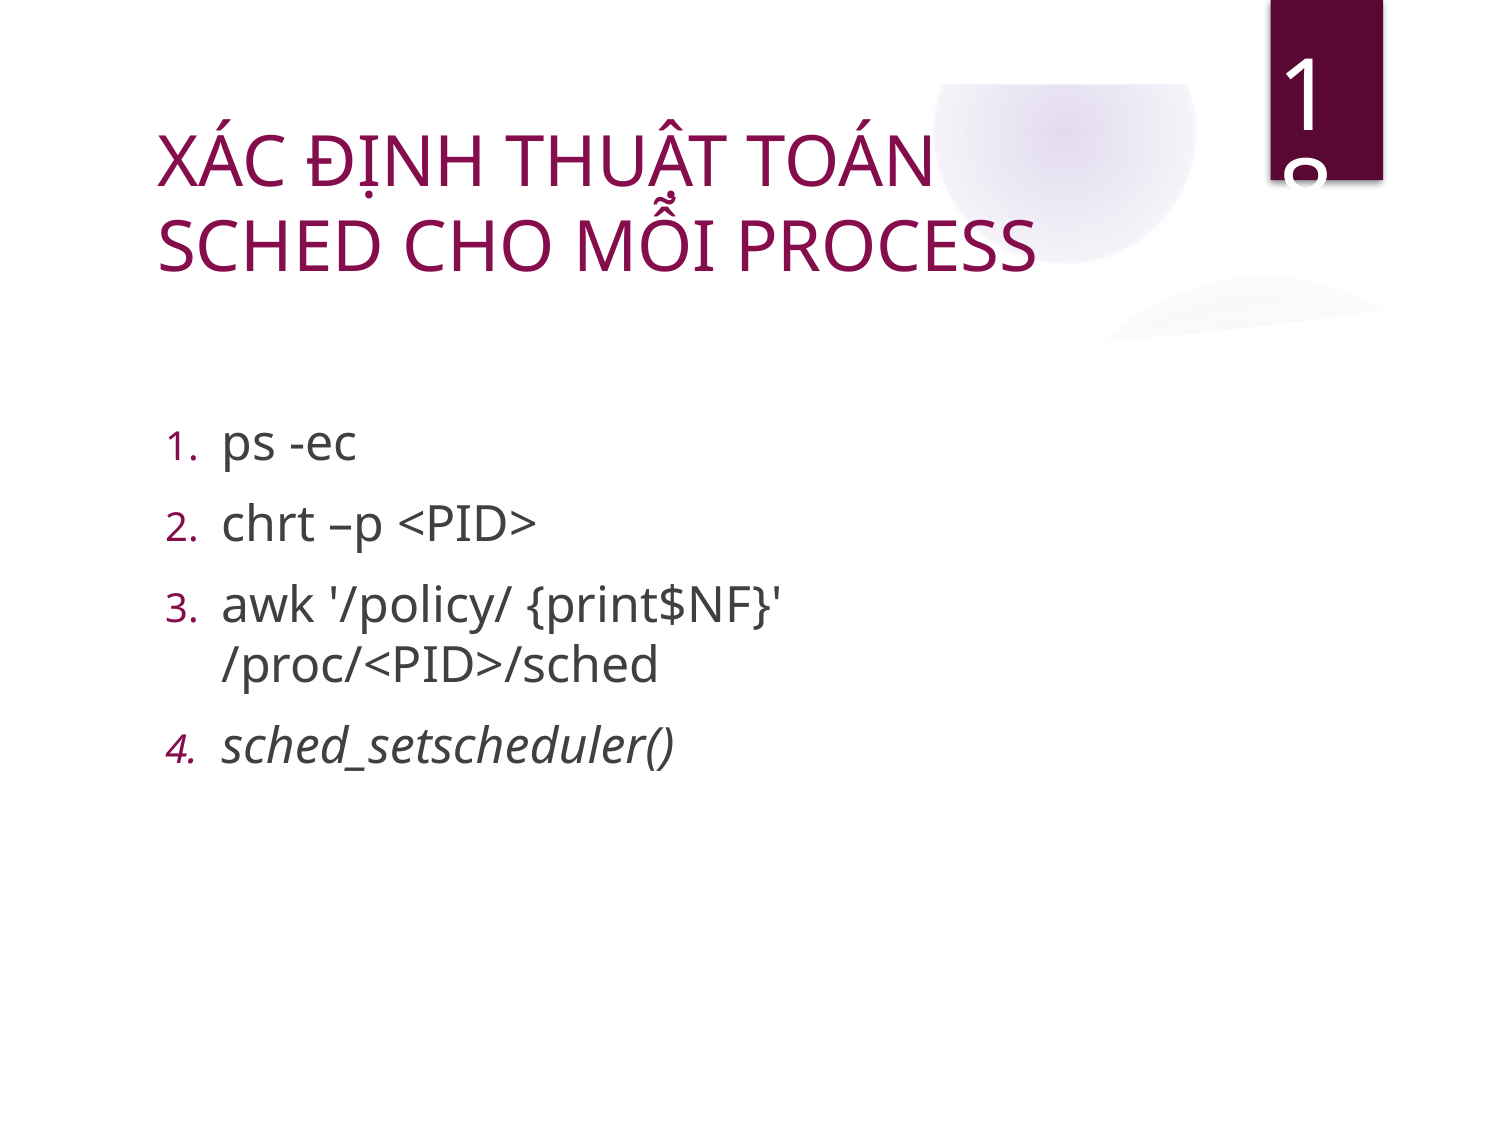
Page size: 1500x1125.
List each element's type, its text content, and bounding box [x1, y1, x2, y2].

title XÁC ĐỊNH THUẬT TOÁN SCHED CHO MỖI PROCESS [142, 142, 1192, 259]
slide_number 18 [1262, 48, 1393, 175]
list ps -ec chrt –p <PID> awk '/policy/ {print$NF}' /proc/<PID>/sched sched_setscheduler() [150, 403, 1192, 983]
